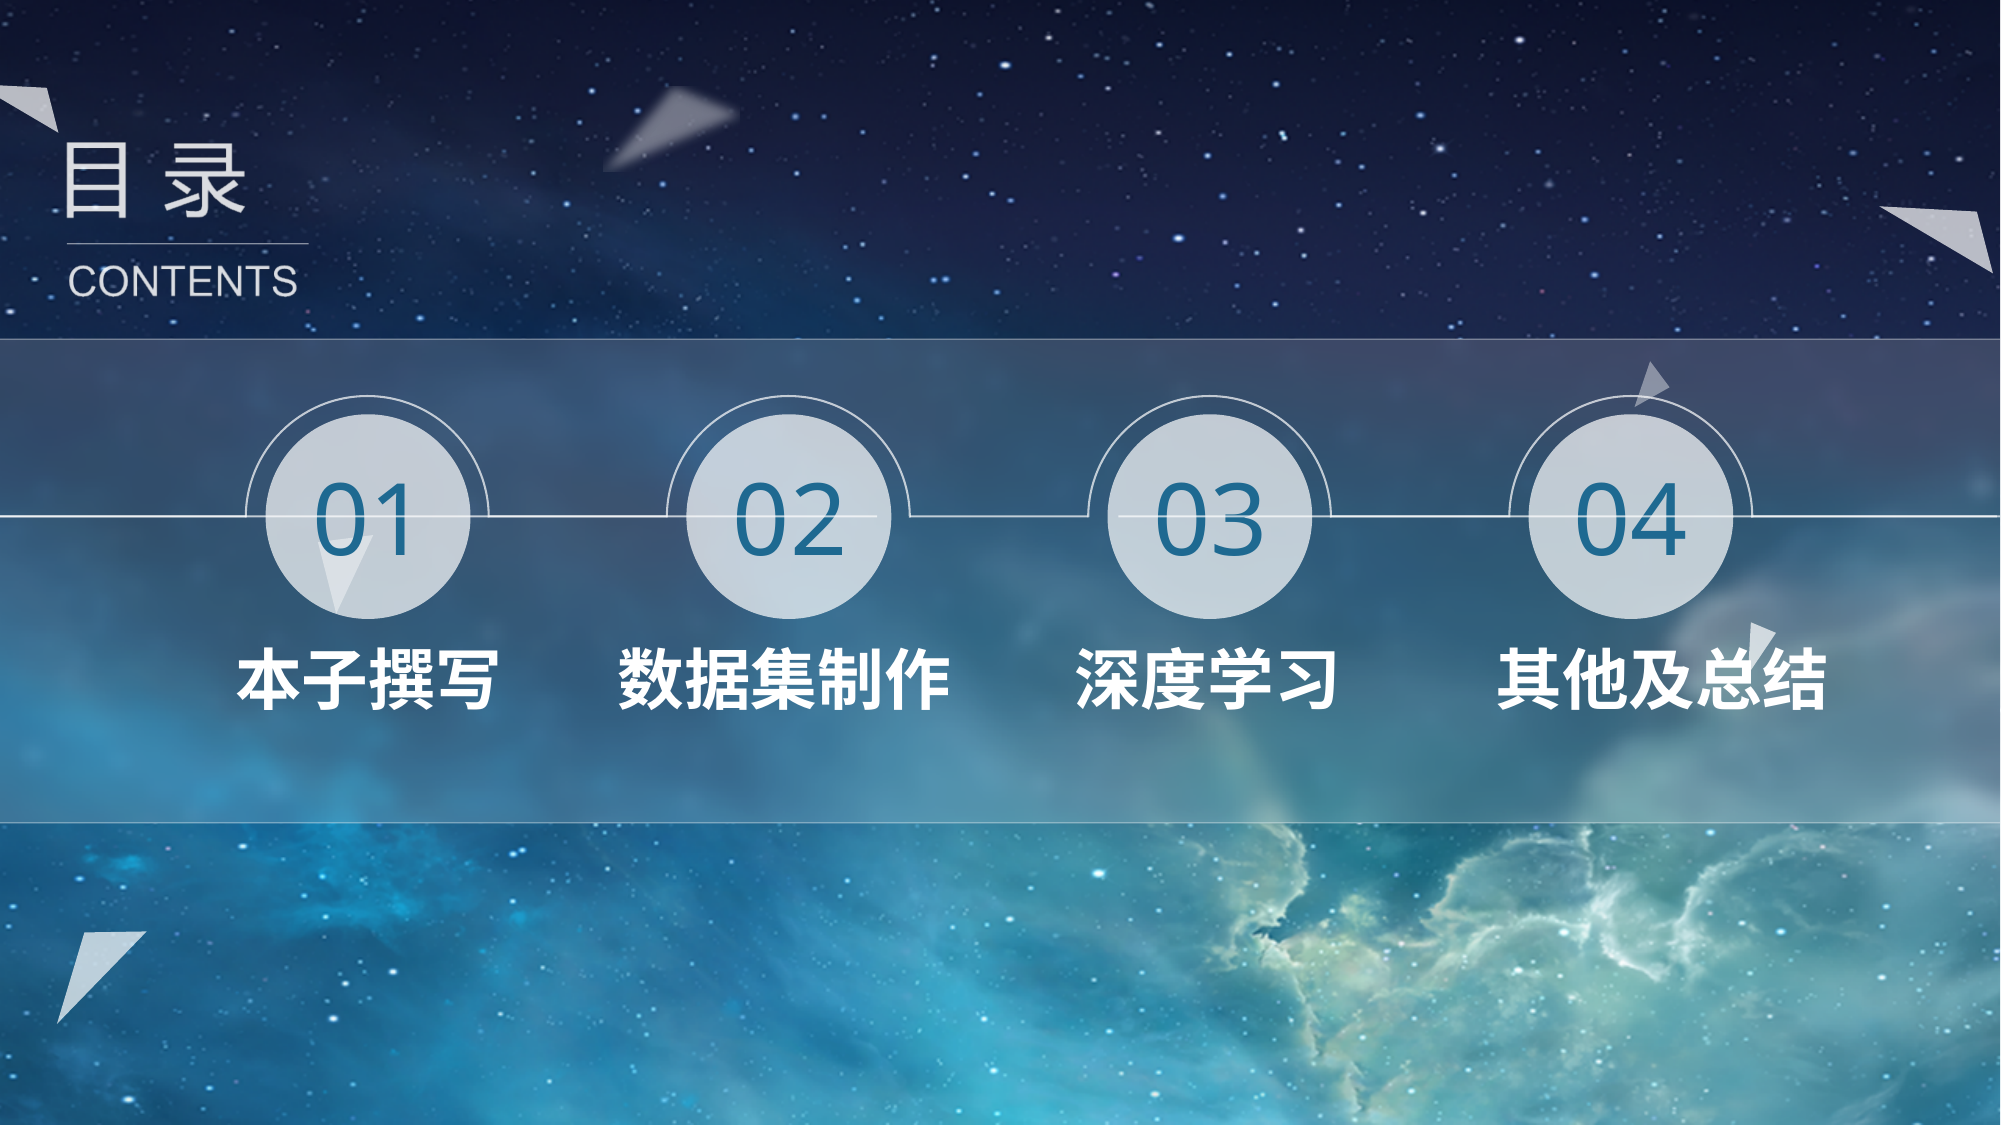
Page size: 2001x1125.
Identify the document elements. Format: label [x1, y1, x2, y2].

text_box [185, 395, 592, 515]
text_box [185, 524, 592, 727]
text_box [0, 525, 2000, 1028]
text_box [0, 77, 2000, 514]
picture [0, 0, 2001, 1125]
text_box [602, 395, 2000, 727]
picture [4, 101, 337, 333]
